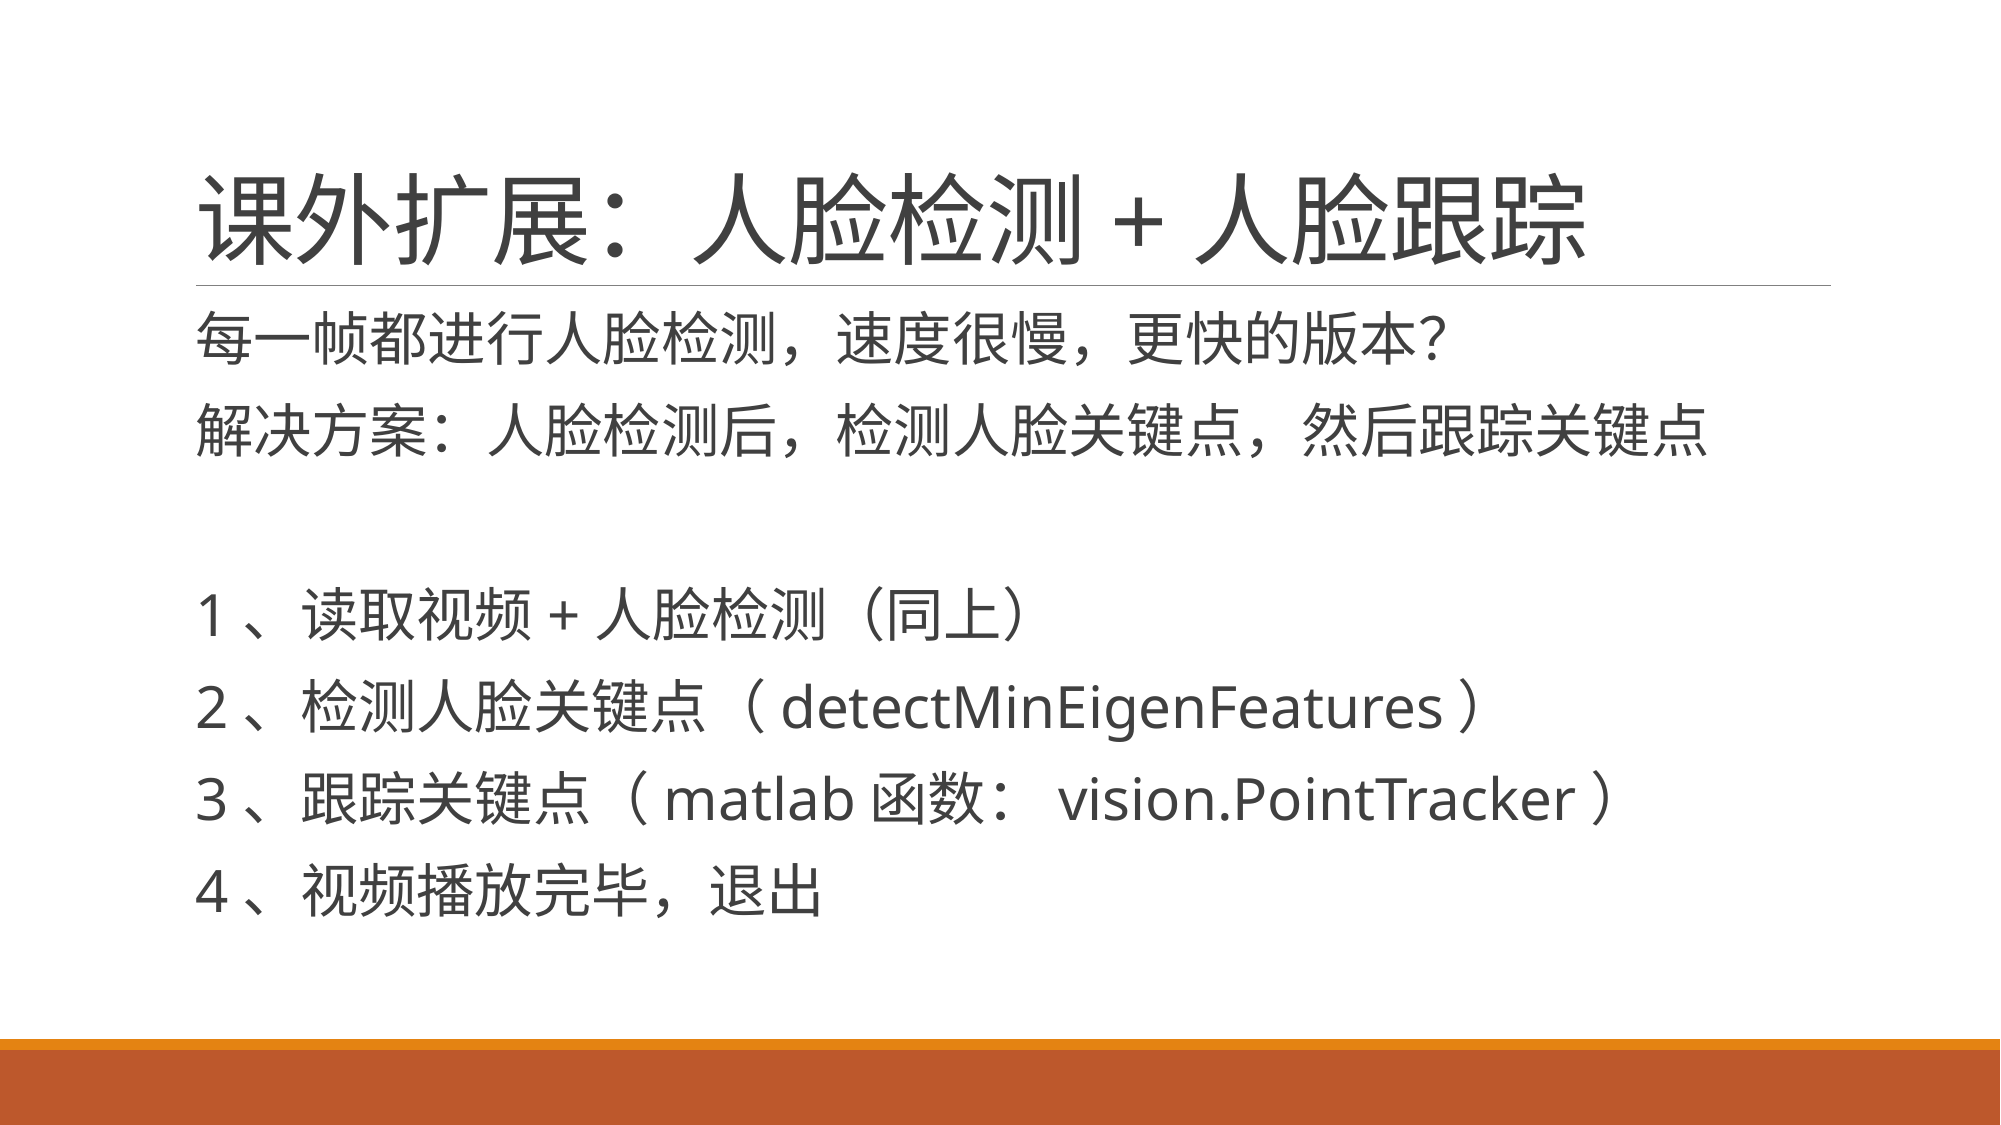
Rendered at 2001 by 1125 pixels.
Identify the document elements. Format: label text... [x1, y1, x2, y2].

list 每一帧都进行人脸检测，速度很慢，更快的版本？ 解决方案：人脸检测后，检测人脸关键点，然后跟踪关键点 1、读取视频+人脸检测（同上） 2、检测人脸关键点（detectMinEigenFeatures） 3、跟踪关键点（matlab函数：vision.PointTracker） 4、视频播放完毕，退出 [180, 302, 1830, 963]
title 课外扩展：人脸检测+人脸跟踪 [180, 47, 1830, 285]
